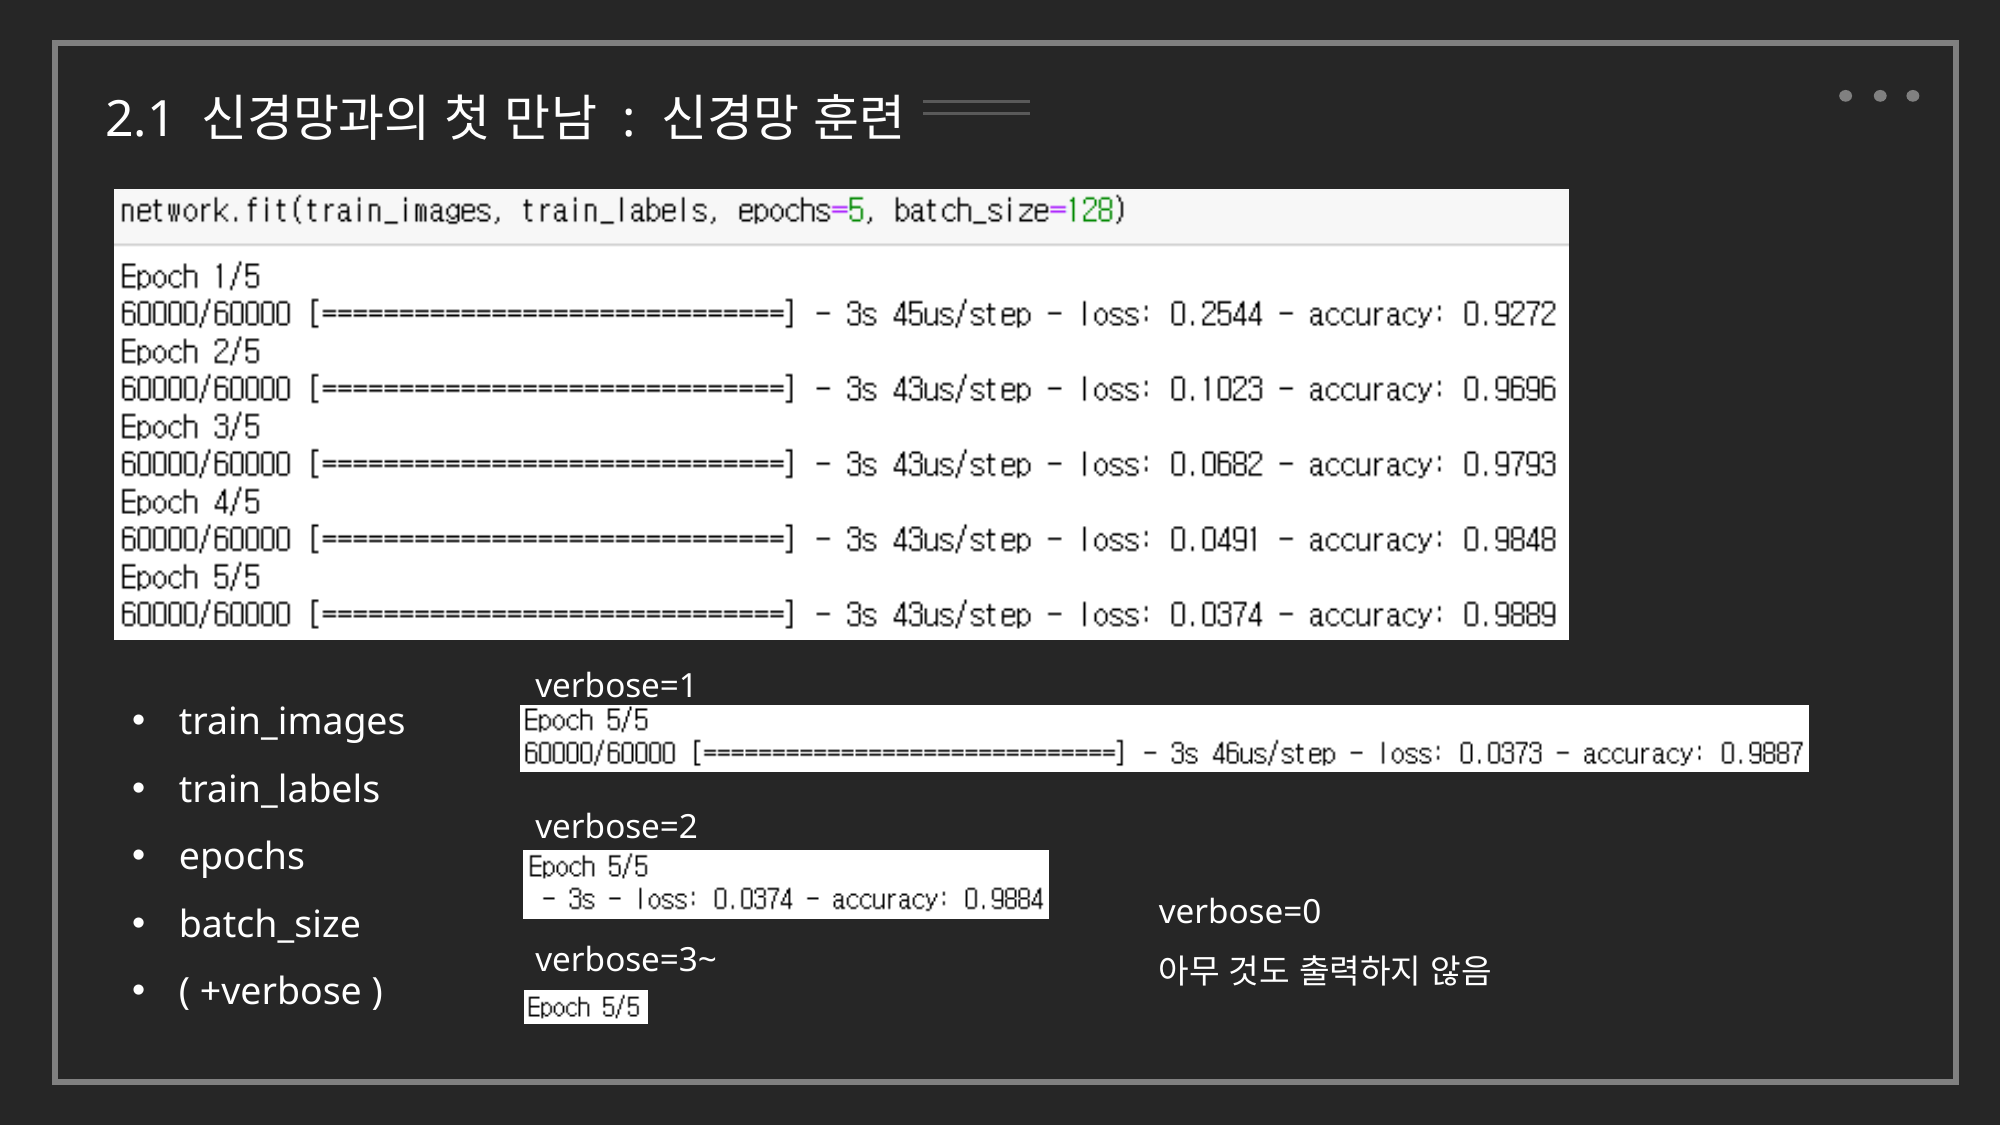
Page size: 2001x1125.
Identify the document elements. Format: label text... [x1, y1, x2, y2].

text_box verbose=1 [520, 648, 899, 704]
picture [520, 704, 1809, 773]
text_box [53, 41, 1958, 1084]
text_box 2.1 신경망과의 첫 만남 : 신경망 훈련 [90, 48, 977, 154]
text_box verbose=0 아무 것도 출력하지 않음 [1143, 862, 1507, 998]
text_box train_images train_labels epochs batch_size ( +verbose ) [117, 667, 421, 1020]
picture [523, 850, 1050, 919]
text_box verbose=3~ [520, 924, 936, 986]
picture [524, 990, 648, 1024]
text_box verbose=2 [520, 779, 899, 852]
picture [114, 189, 1570, 640]
